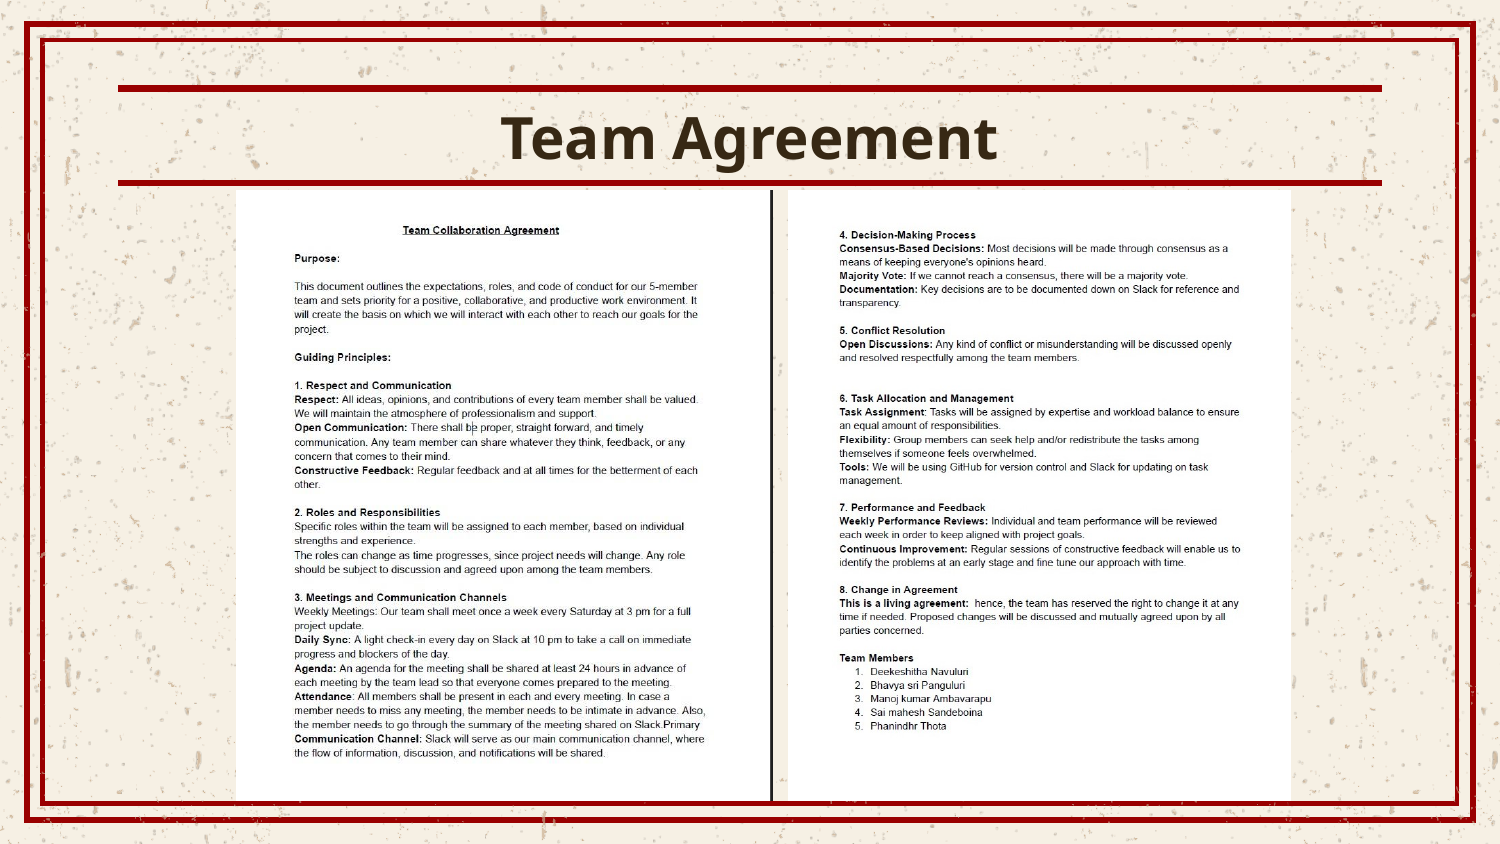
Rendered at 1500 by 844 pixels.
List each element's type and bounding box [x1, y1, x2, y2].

picture [1, 1, 1500, 844]
text_box [117, 88, 1383, 184]
